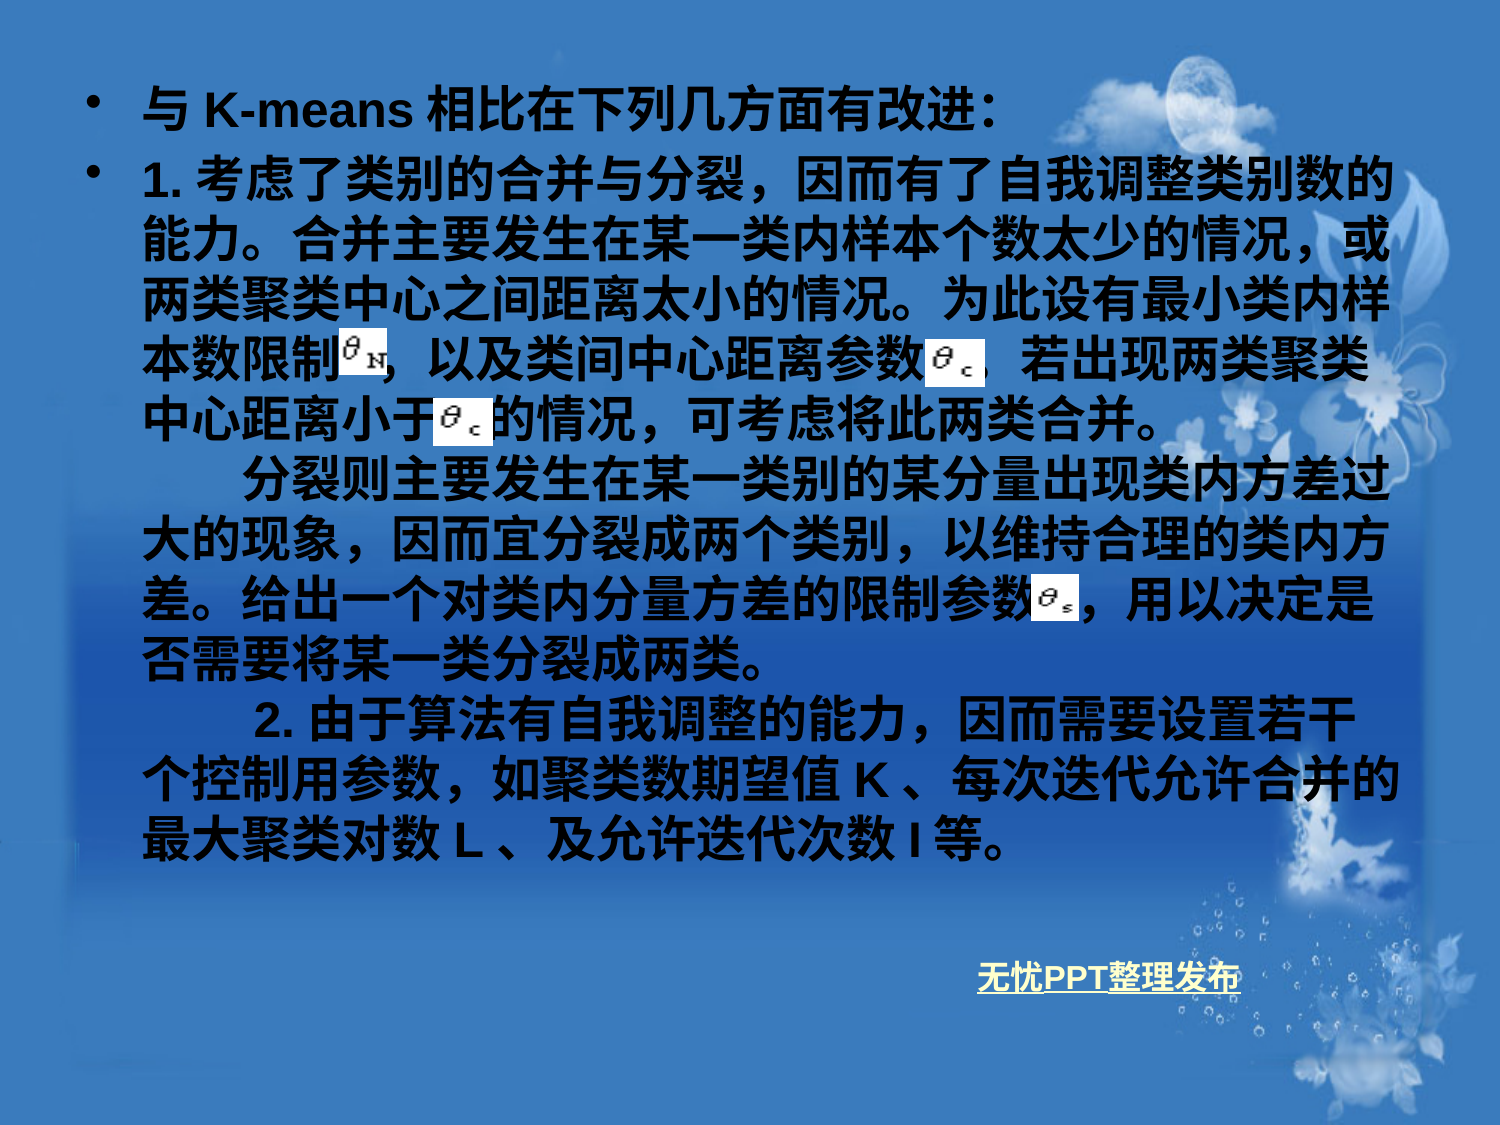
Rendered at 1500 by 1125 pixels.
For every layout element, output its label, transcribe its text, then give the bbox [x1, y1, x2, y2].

list 与K-means相比在下列几方面有改进： 1.考虑了类别的合并与分裂，因而有了自我调整类别数的能力。合并主要发生在某一类内样本个数太少的情况，或两类聚类中心之间距离太小的情况。为此设有最小类内样本数限制 ，以及类间中心距离参数 。若出现两类聚类中心距离小于 的情况，可考虑将此两类合并。 分裂则主要发生在某一类别的某分量出现类内方差过大的现象，因而宜分裂成两个类别，以维持合理的类内方差。给出一个对类内分量方差的限制参数 ，用以决定是否需要将某一类分裂成两类。 2.由于算法有自我调整的能力，因而需要设置若干个控制用参数，如聚类数期望值K、每次迭代允许合并的最大聚类对数L、及允许迭代次数I等。 [70, 70, 1421, 973]
picture [0, 0, 1500, 1125]
